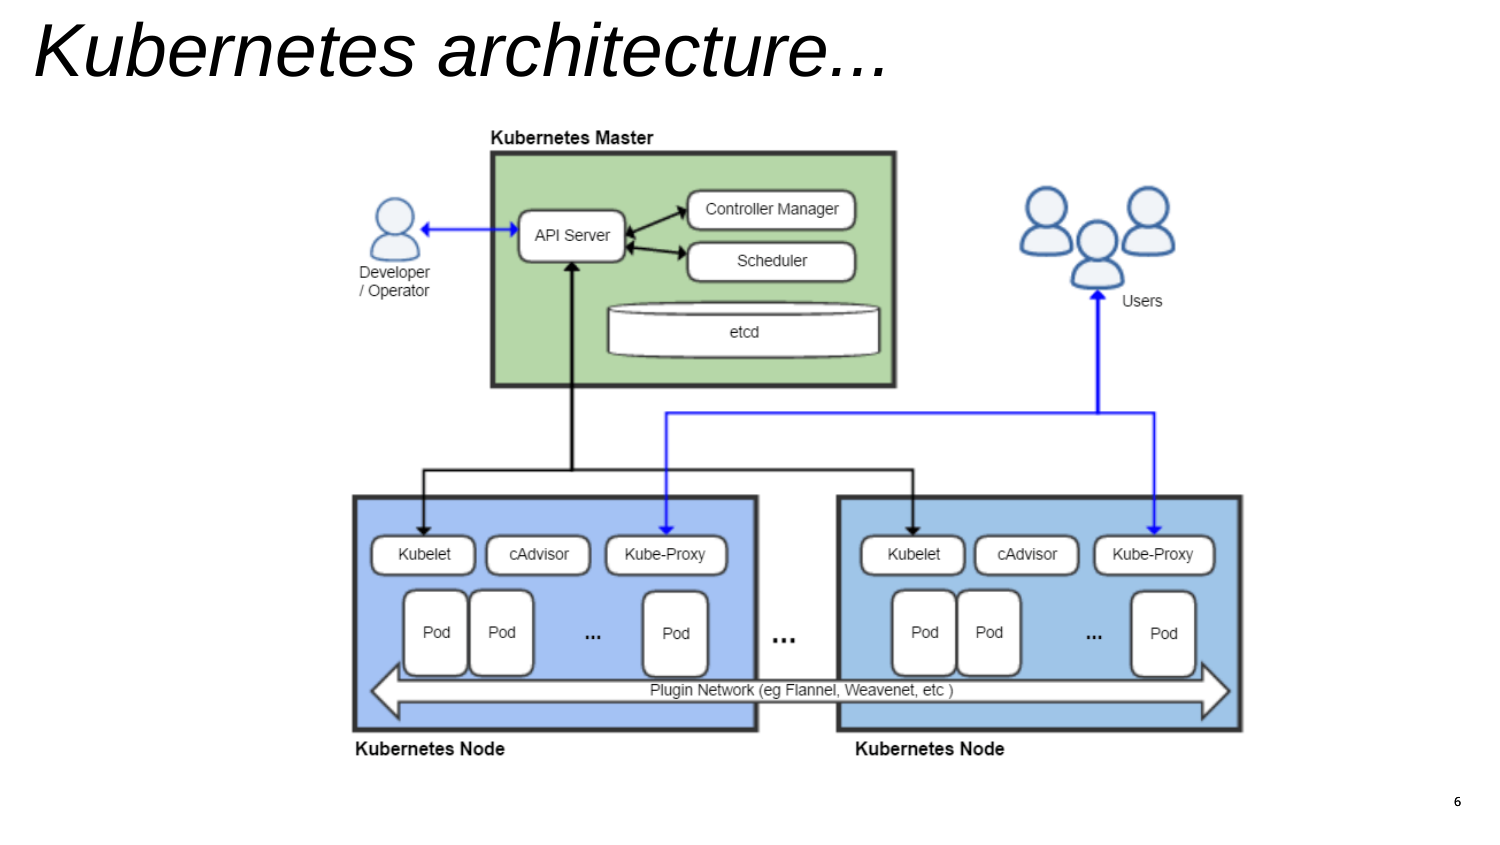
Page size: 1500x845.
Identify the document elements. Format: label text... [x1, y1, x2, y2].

picture [293, 96, 1316, 821]
text_box <number> [1319, 788, 1462, 816]
text_box Kubernetes architecture... [0, 0, 1207, 150]
